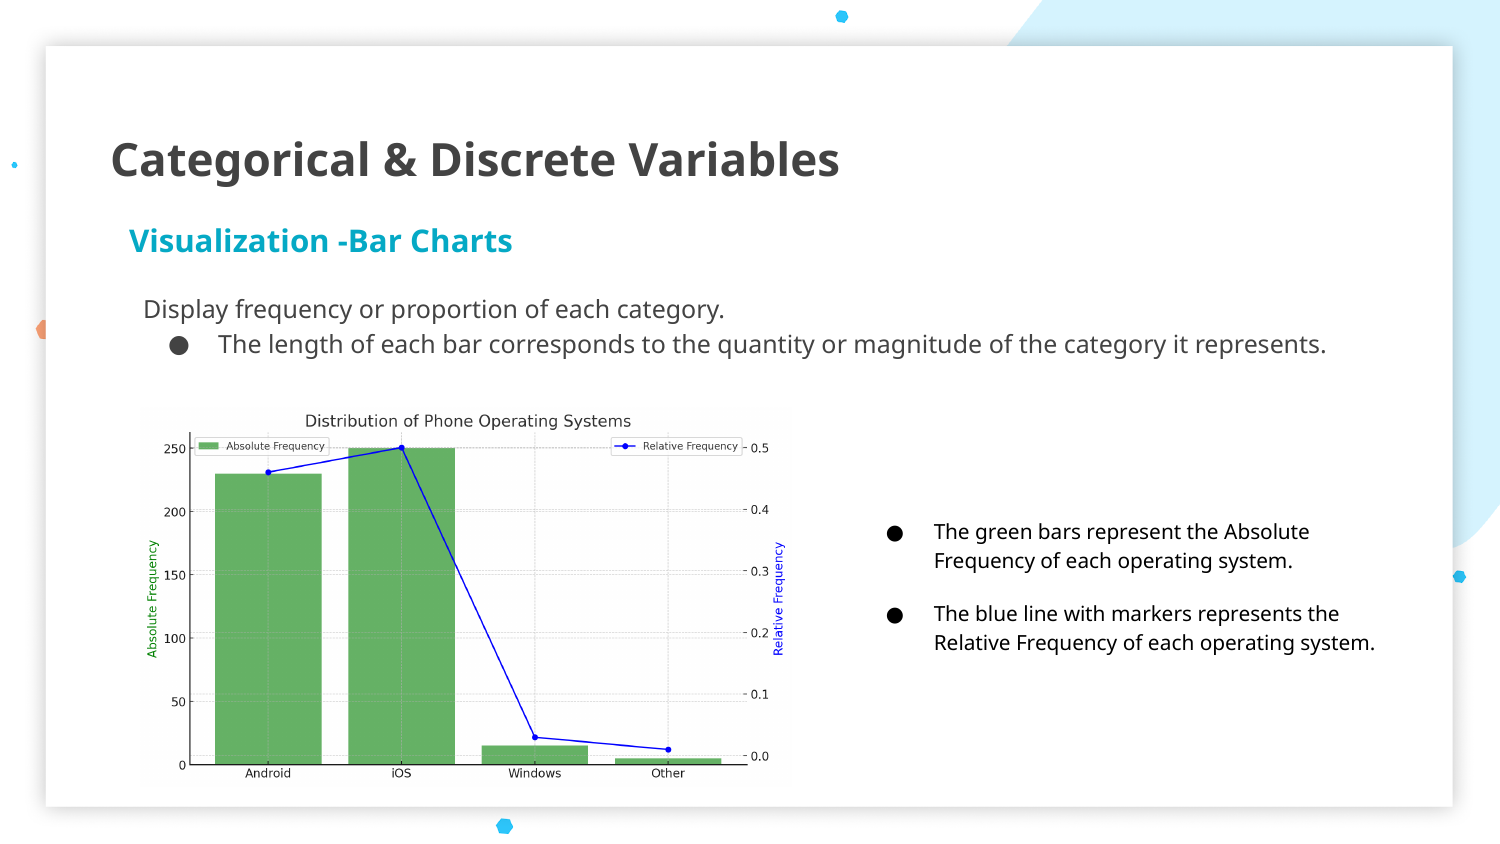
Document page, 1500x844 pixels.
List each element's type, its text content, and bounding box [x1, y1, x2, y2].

text_box Display frequency or proportion of each category. The length of each bar corresponds to the quantity or magnitude of the category it represents. [128, 274, 1456, 374]
picture [0, 0, 1500, 844]
text_box Visualization -Bar Charts [114, 206, 607, 274]
text_box Categorical & Discrete Variables [94, 115, 1145, 207]
text_box The green bars represent the Absolute Frequency of each operating system. The blue line with markers represents the Relative Frequency of each operating system. [843, 500, 1415, 699]
